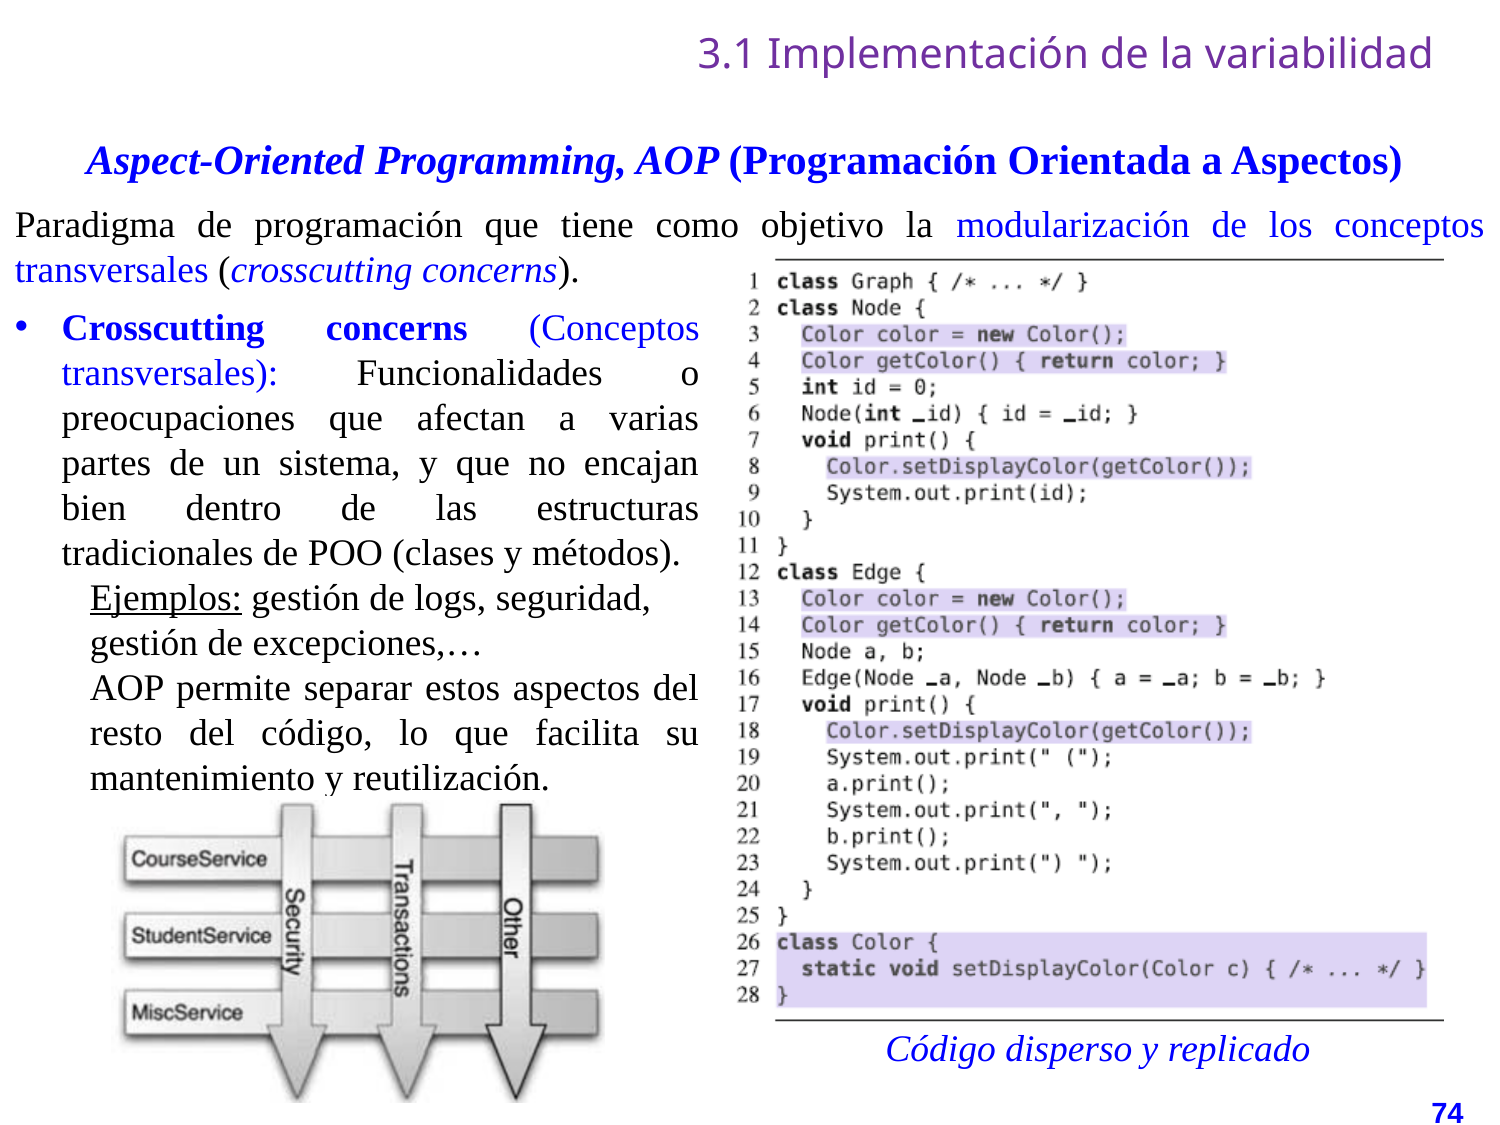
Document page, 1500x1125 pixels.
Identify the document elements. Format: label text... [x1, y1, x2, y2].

picture [108, 795, 605, 1103]
text_box Crosscutting concerns (Conceptos transversales): Funcionalidades o preocupaciones que afectan a varias partes de un sistema, y que no encajan bien dentro de las estructuras tradicionales de POO (clases y métodos). Ejemplos: gestión de logs, seguridad, gestión de excepciones,… AOP permite separar estos aspectos del resto del código, lo que facilita su mantenimiento y reutilización. [0, 296, 714, 806]
text_box Aspect-Oriented Programming, AOP (Programación Orientada a Aspectos) [0, 125, 1500, 191]
text_box Código disperso y replicado [870, 1040, 1349, 1077]
picture [719, 247, 1444, 1033]
text_box Paradigma de programación que tiene como objetivo la modularización de los conceptos transversales (crosscutting concerns). [0, 192, 1500, 298]
title 3.1 Implementación de la variabilidad [631, 19, 1500, 125]
